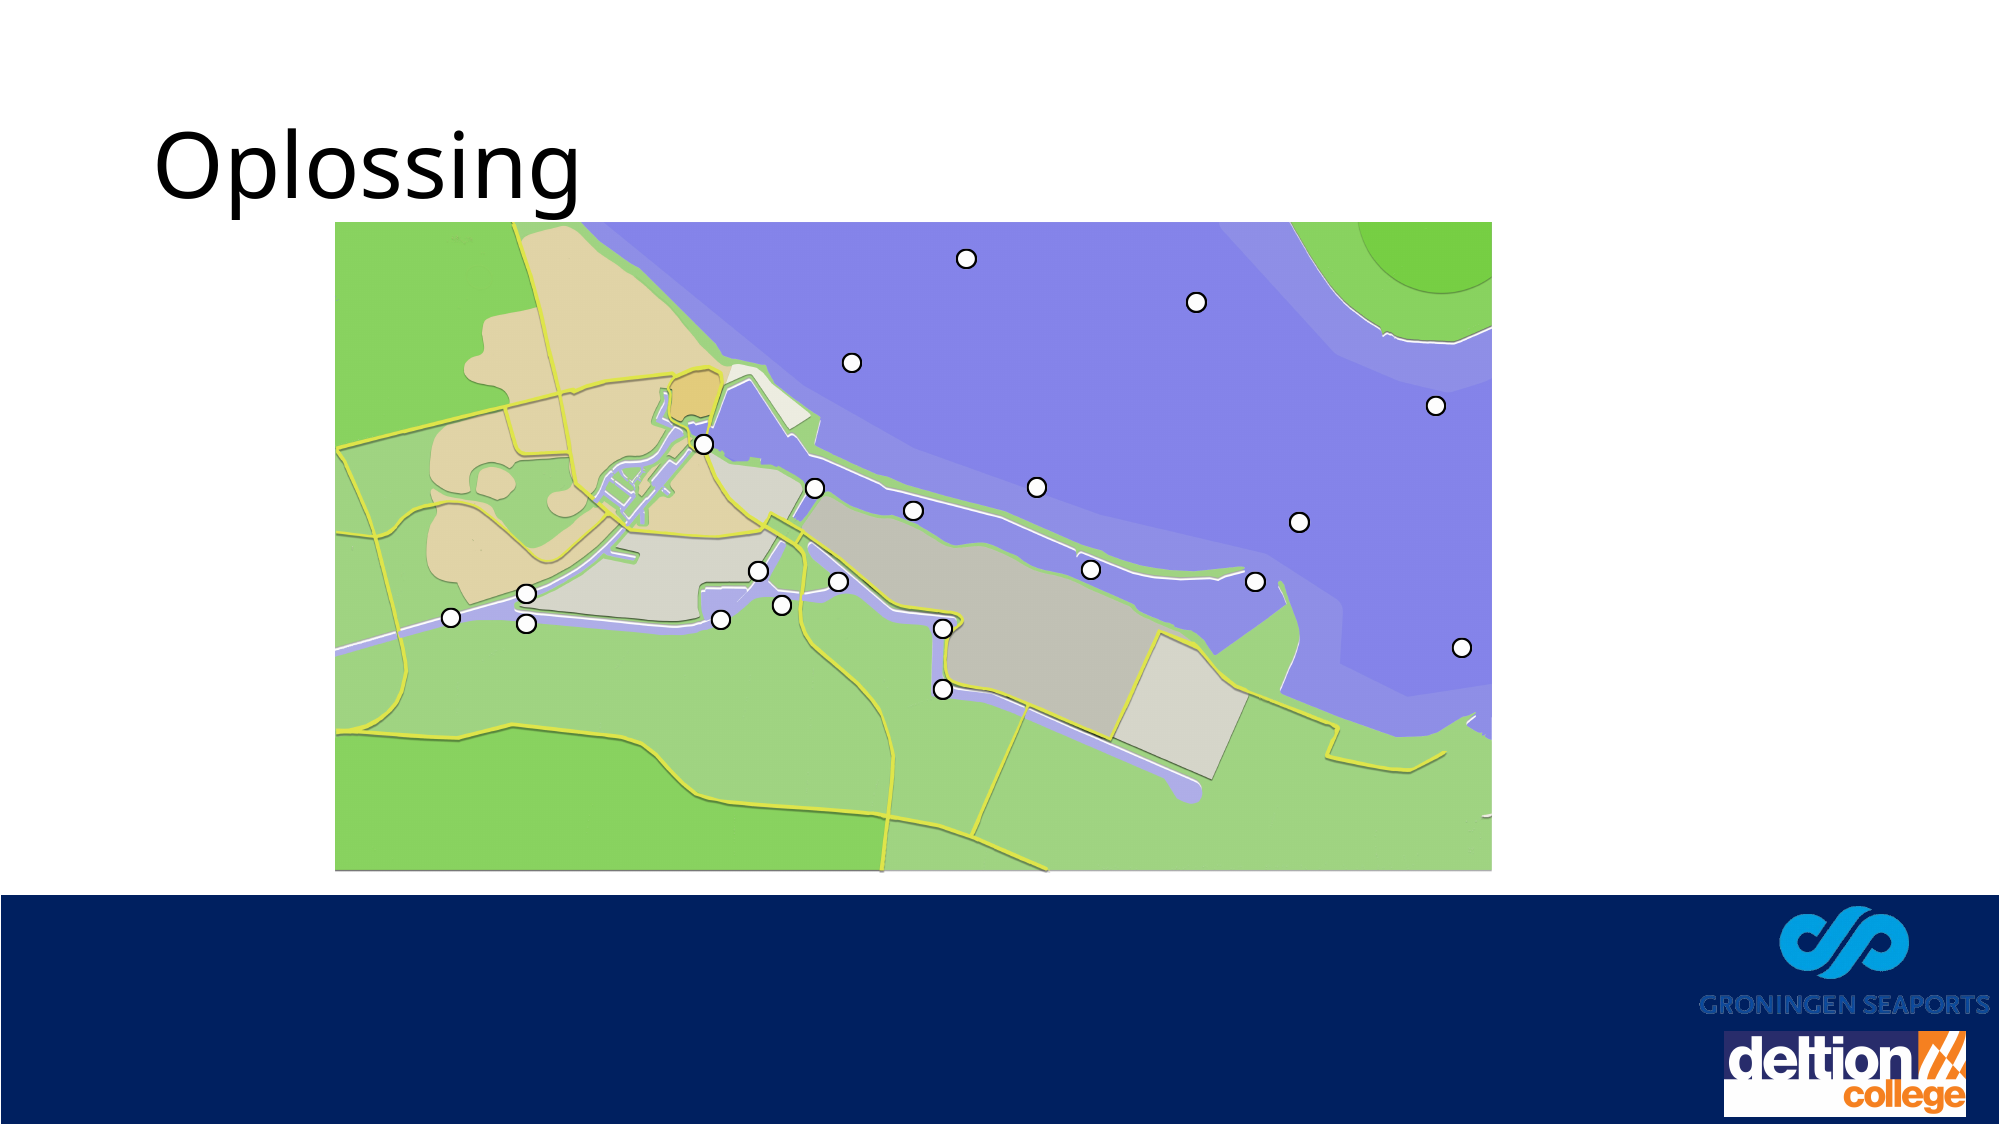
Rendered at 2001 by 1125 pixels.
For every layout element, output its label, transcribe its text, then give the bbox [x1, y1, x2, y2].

picture [514, 582, 539, 606]
picture [1243, 570, 1268, 594]
picture [1688, 893, 2000, 1117]
picture [709, 608, 733, 632]
picture [1450, 636, 1474, 661]
picture [1424, 394, 1448, 418]
picture [802, 476, 827, 501]
picture [931, 677, 955, 702]
text_box [0, 893, 2000, 1125]
picture [1079, 558, 1103, 582]
picture [746, 559, 771, 584]
picture [839, 351, 864, 376]
picture [931, 617, 955, 641]
picture [901, 499, 926, 523]
picture [1184, 290, 1209, 315]
picture [826, 570, 851, 594]
picture [770, 593, 794, 618]
title Oplossing [137, 59, 1863, 278]
picture [692, 432, 716, 457]
picture [514, 612, 539, 636]
picture [439, 606, 463, 630]
picture [1287, 510, 1312, 535]
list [335, 222, 1492, 873]
picture [1024, 475, 1049, 500]
picture [954, 247, 979, 271]
